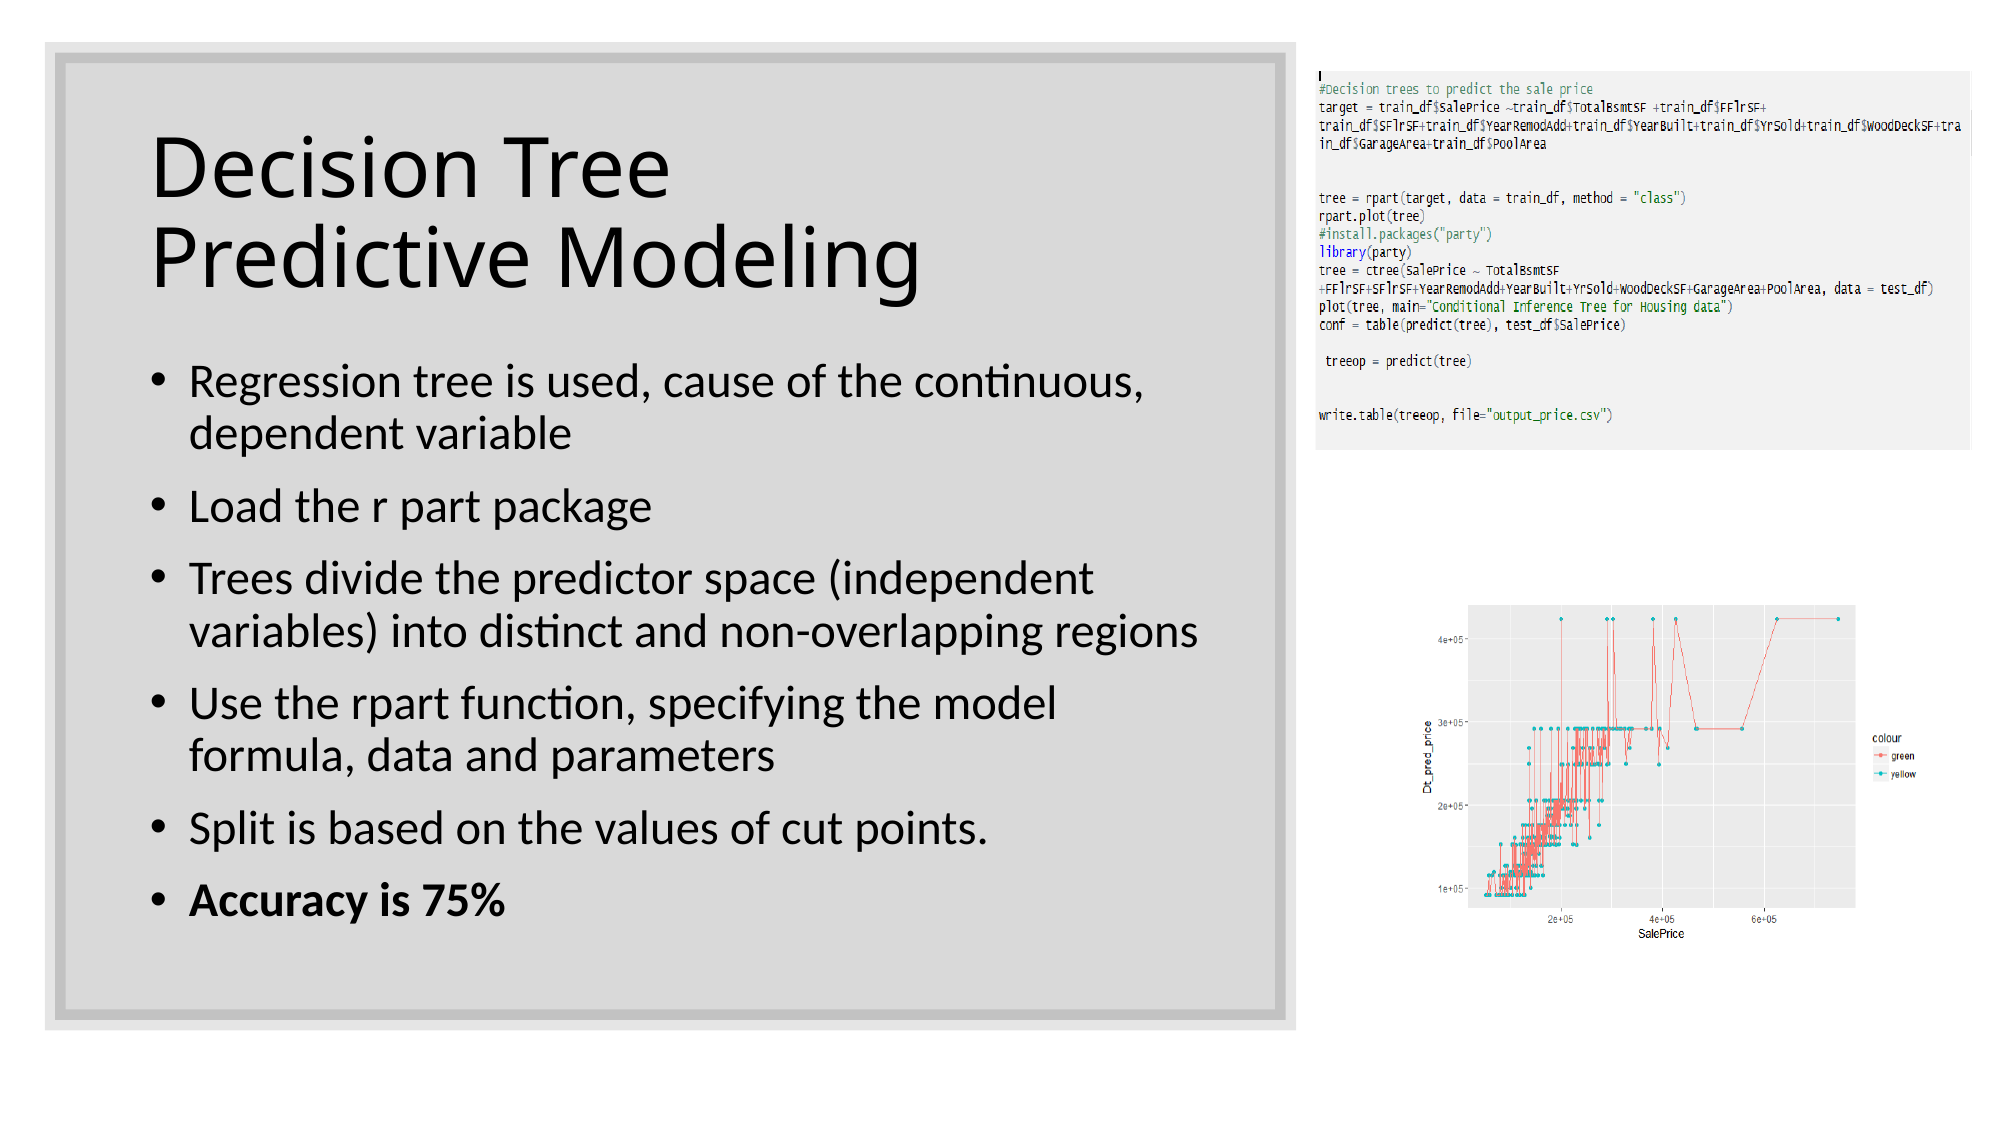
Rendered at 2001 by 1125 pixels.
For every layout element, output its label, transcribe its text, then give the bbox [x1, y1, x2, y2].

text_box [54, 52, 1287, 1021]
text_box Regression tree is used, cause of the continuous, dependent variable Load the r part package Trees divide the predictor space (independent variables) into distinct and non-overlapping regions Use the rpart function, specifying the model formula, data and parameters Split is based on the values of cut points. Accuracy is 75% [134, 348, 1238, 943]
picture [1315, 71, 1972, 450]
title Decision Tree Predictive Modeling [134, 105, 1236, 326]
picture [1413, 593, 1927, 948]
